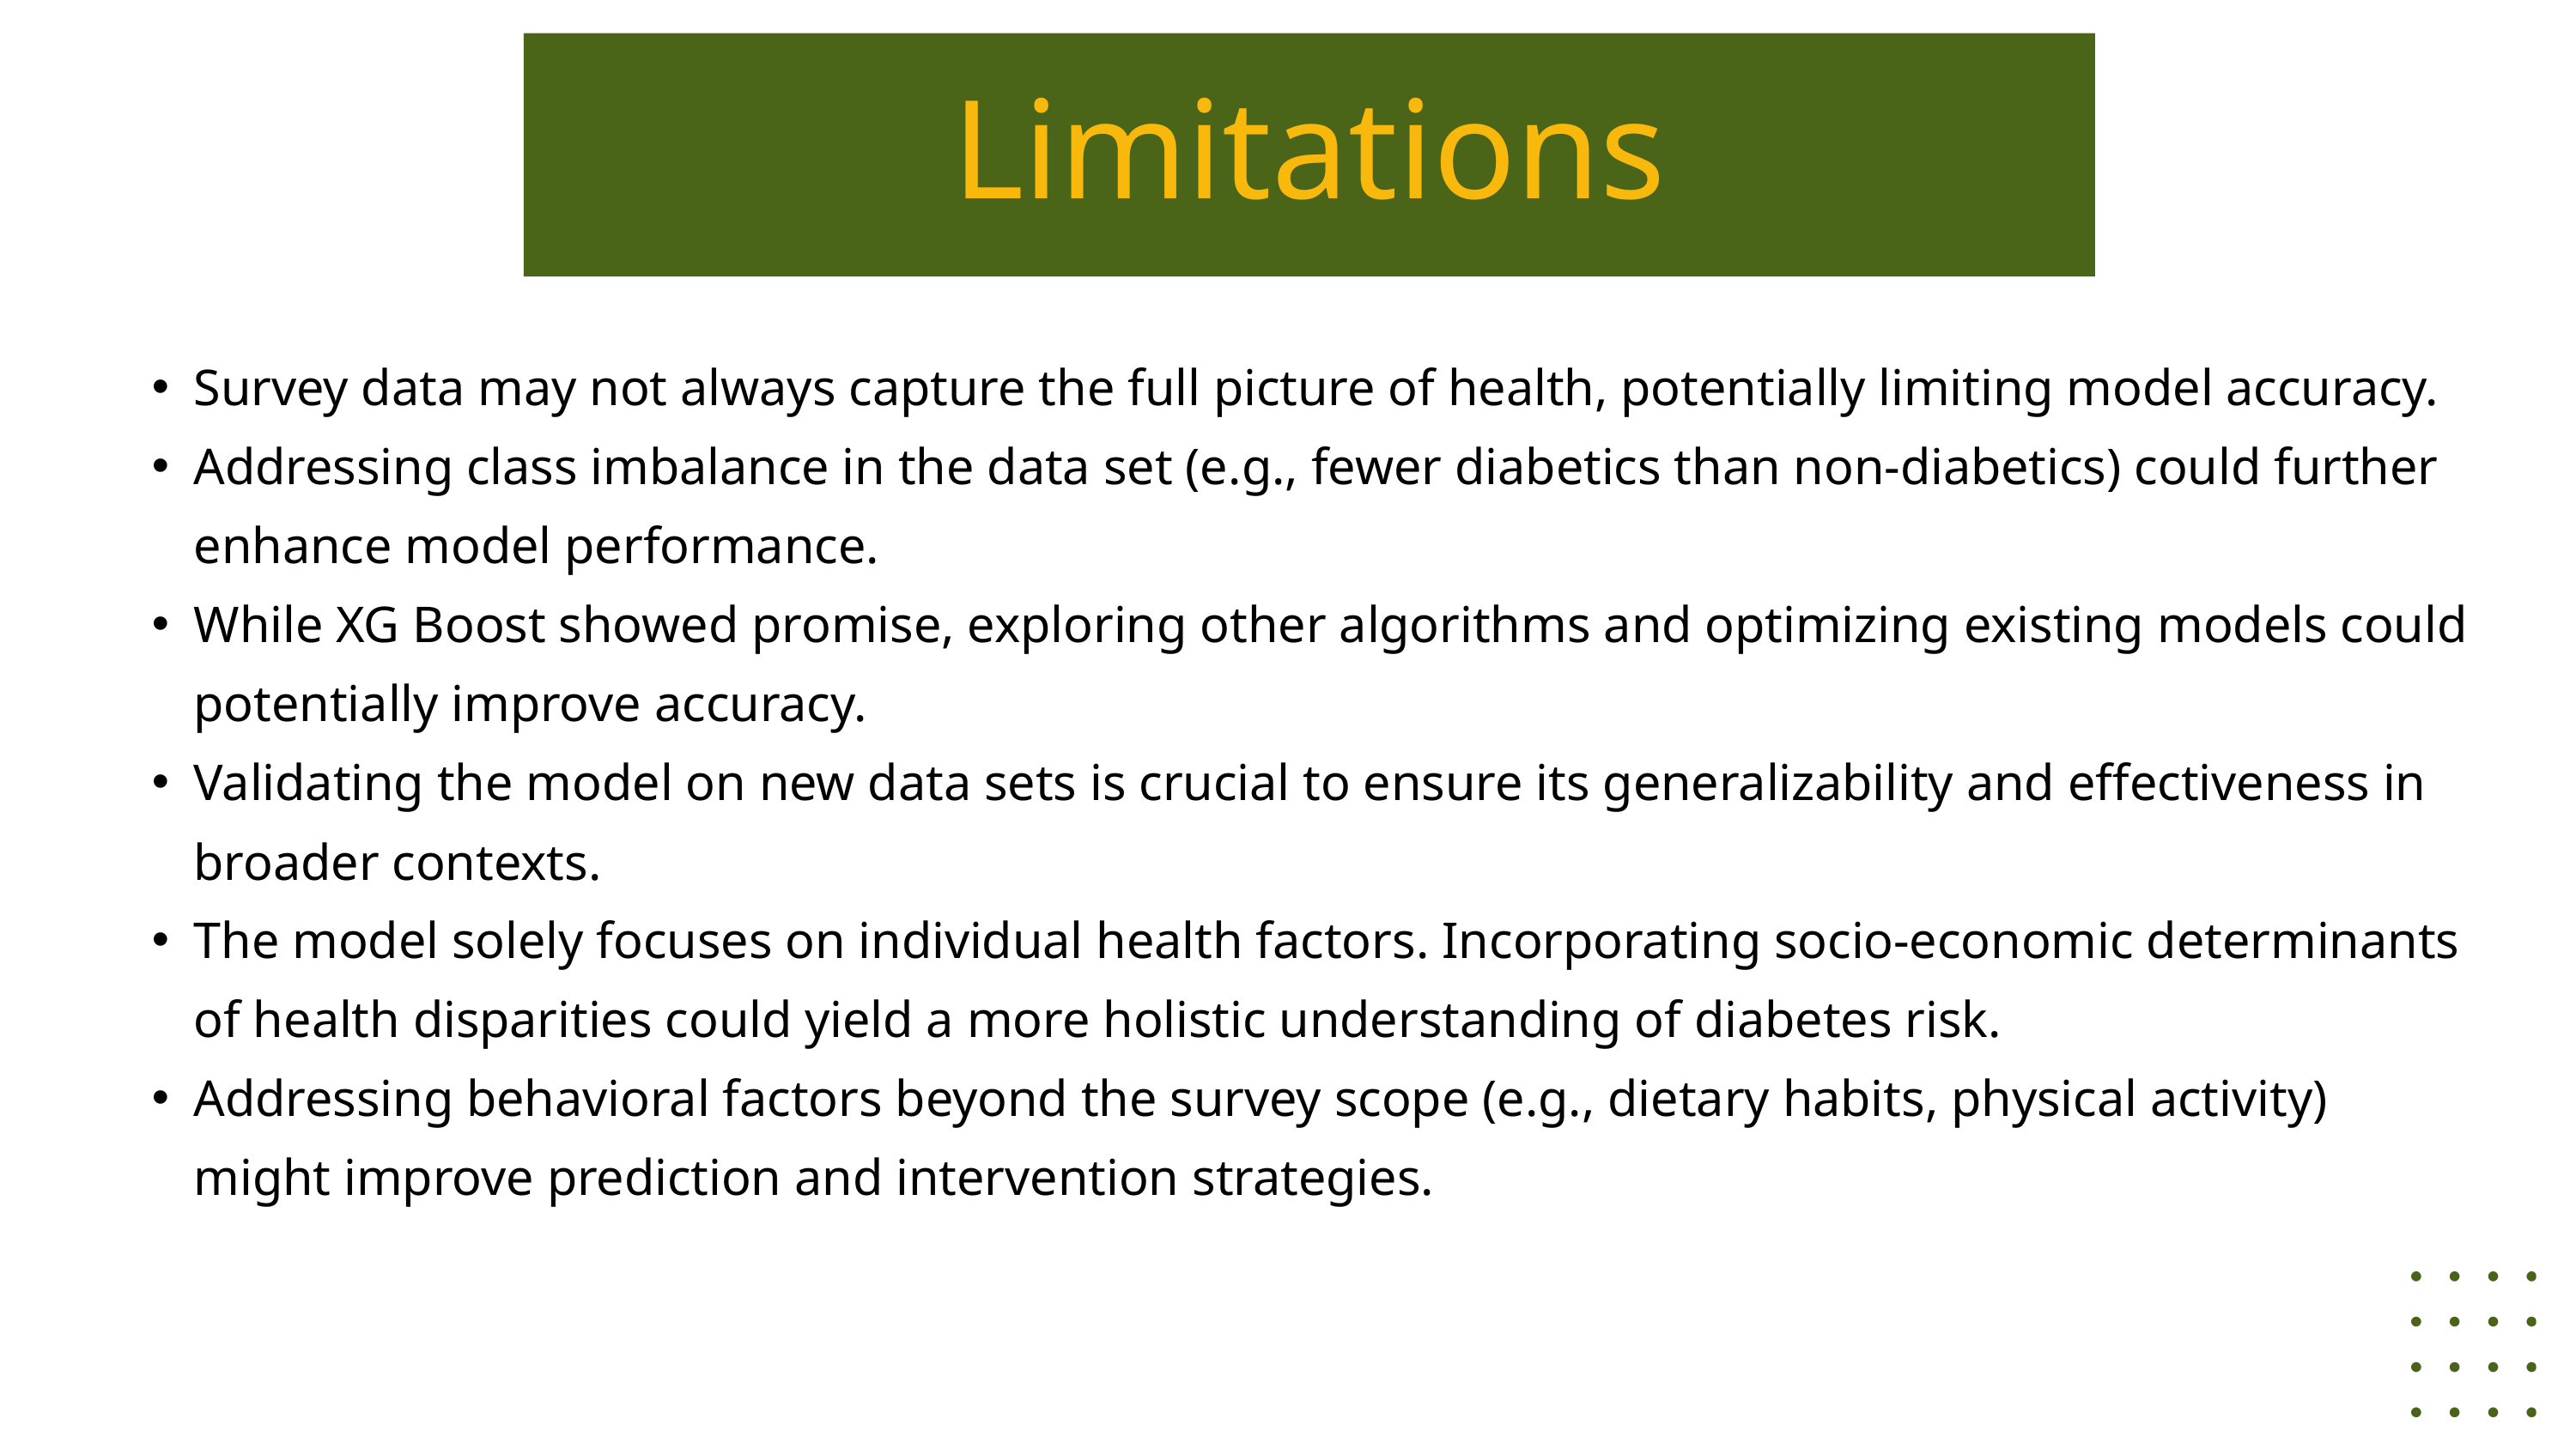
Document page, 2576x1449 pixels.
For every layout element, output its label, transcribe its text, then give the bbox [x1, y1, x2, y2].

text_box Survey data may not always capture the full picture of health, potentially limiting model accuracy. Addressing class imbalance in the data set (e.g., fewer diabetics than non-diabetics) could further enhance model performance. While XG Boost showed promise, exploring other algorithms and optimizing existing models could potentially improve accuracy. Validating the model on new data sets is crucial to ensure its generalizability and effectiveness in broader contexts. The model solely focuses on individual health factors. Incorporating socio-economic determinants of health disparities could yield a more holistic understanding of diabetes risk. Addressing behavioral factors beyond the survey scope (e.g., dietary habits, physical activity) might improve prediction and intervention strategies. [109, 336, 2474, 1285]
text_box Limitations [544, 106, 2074, 227]
text_box [2411, 1271, 2537, 1418]
text_box [523, 33, 2095, 277]
